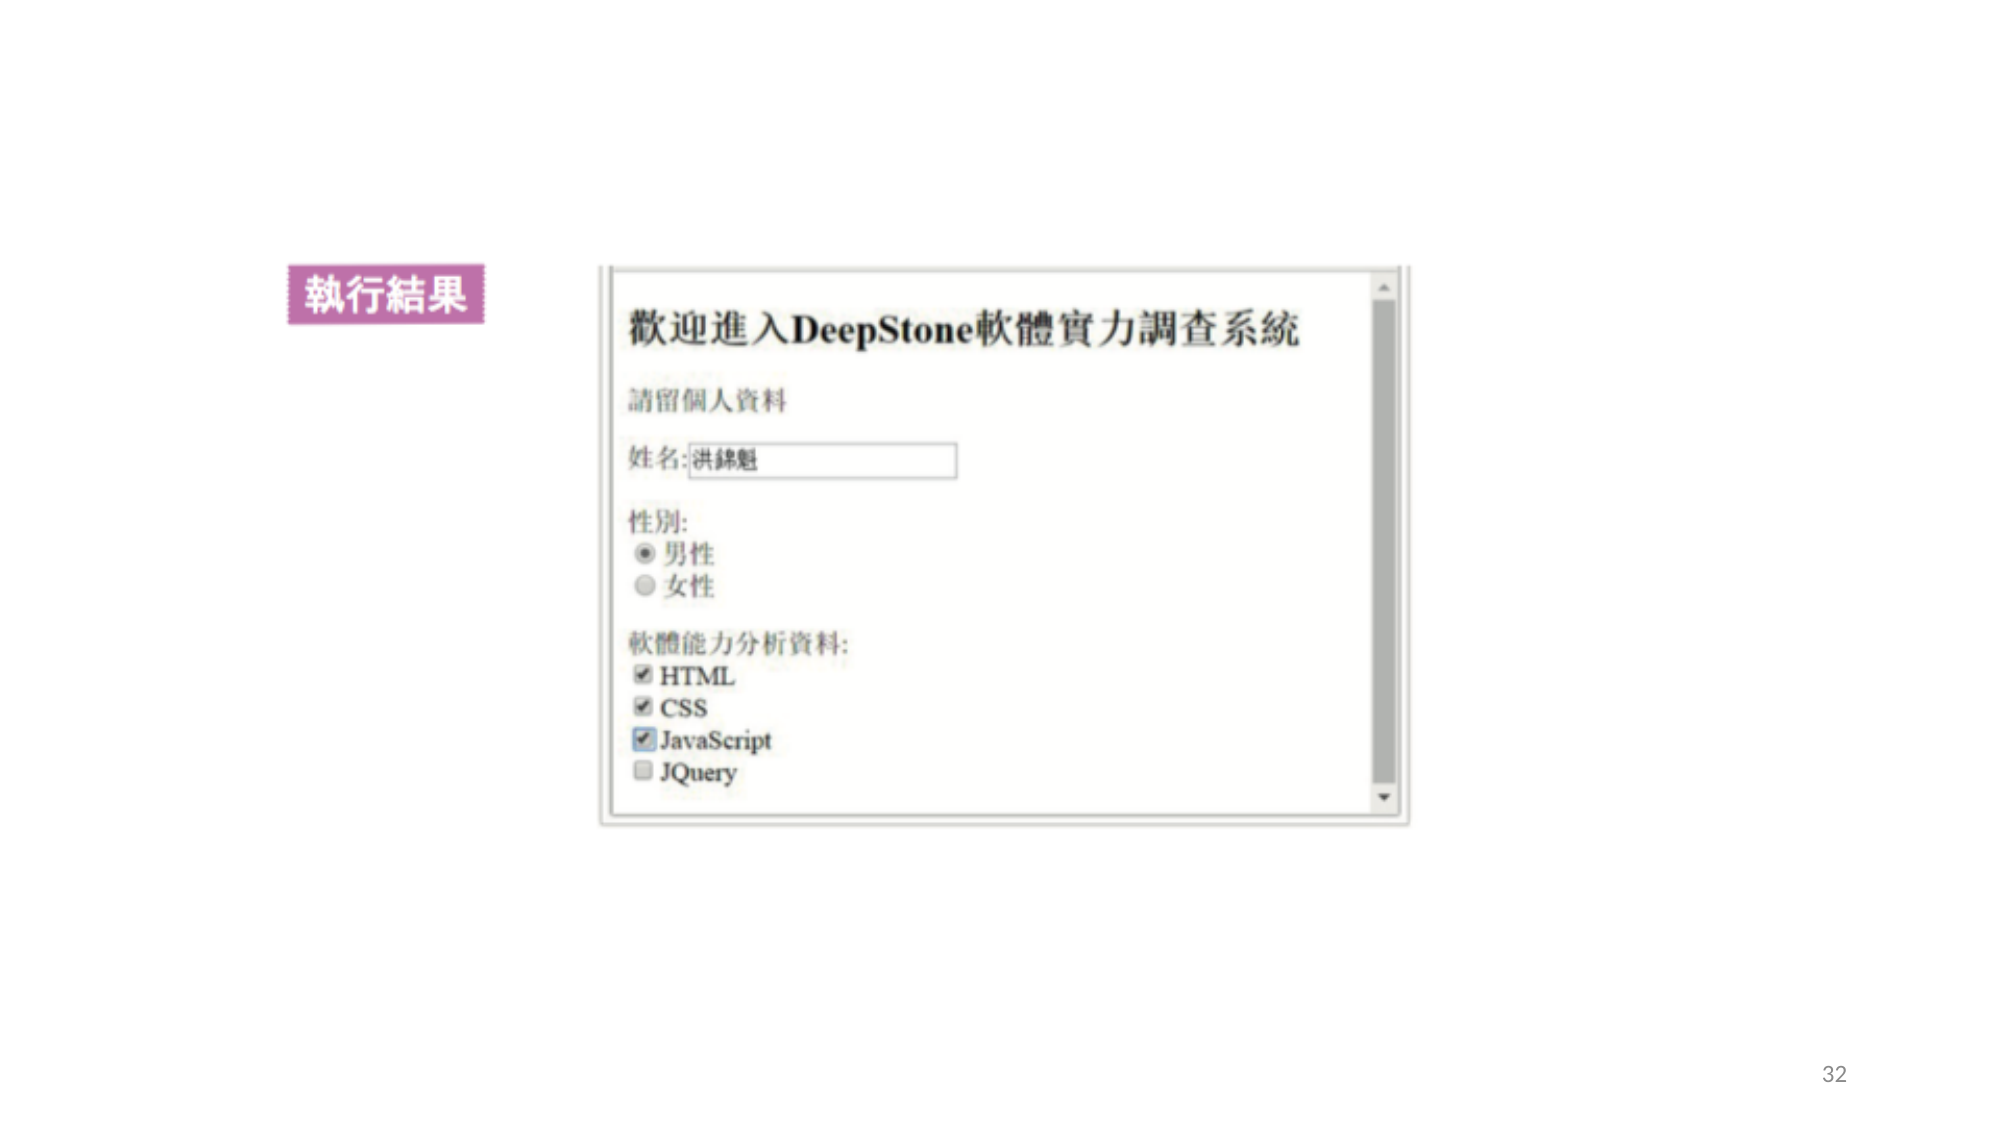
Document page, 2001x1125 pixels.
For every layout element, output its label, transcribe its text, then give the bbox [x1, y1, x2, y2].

slide_number 32 [1412, 1042, 1863, 1103]
picture [266, 227, 1732, 898]
